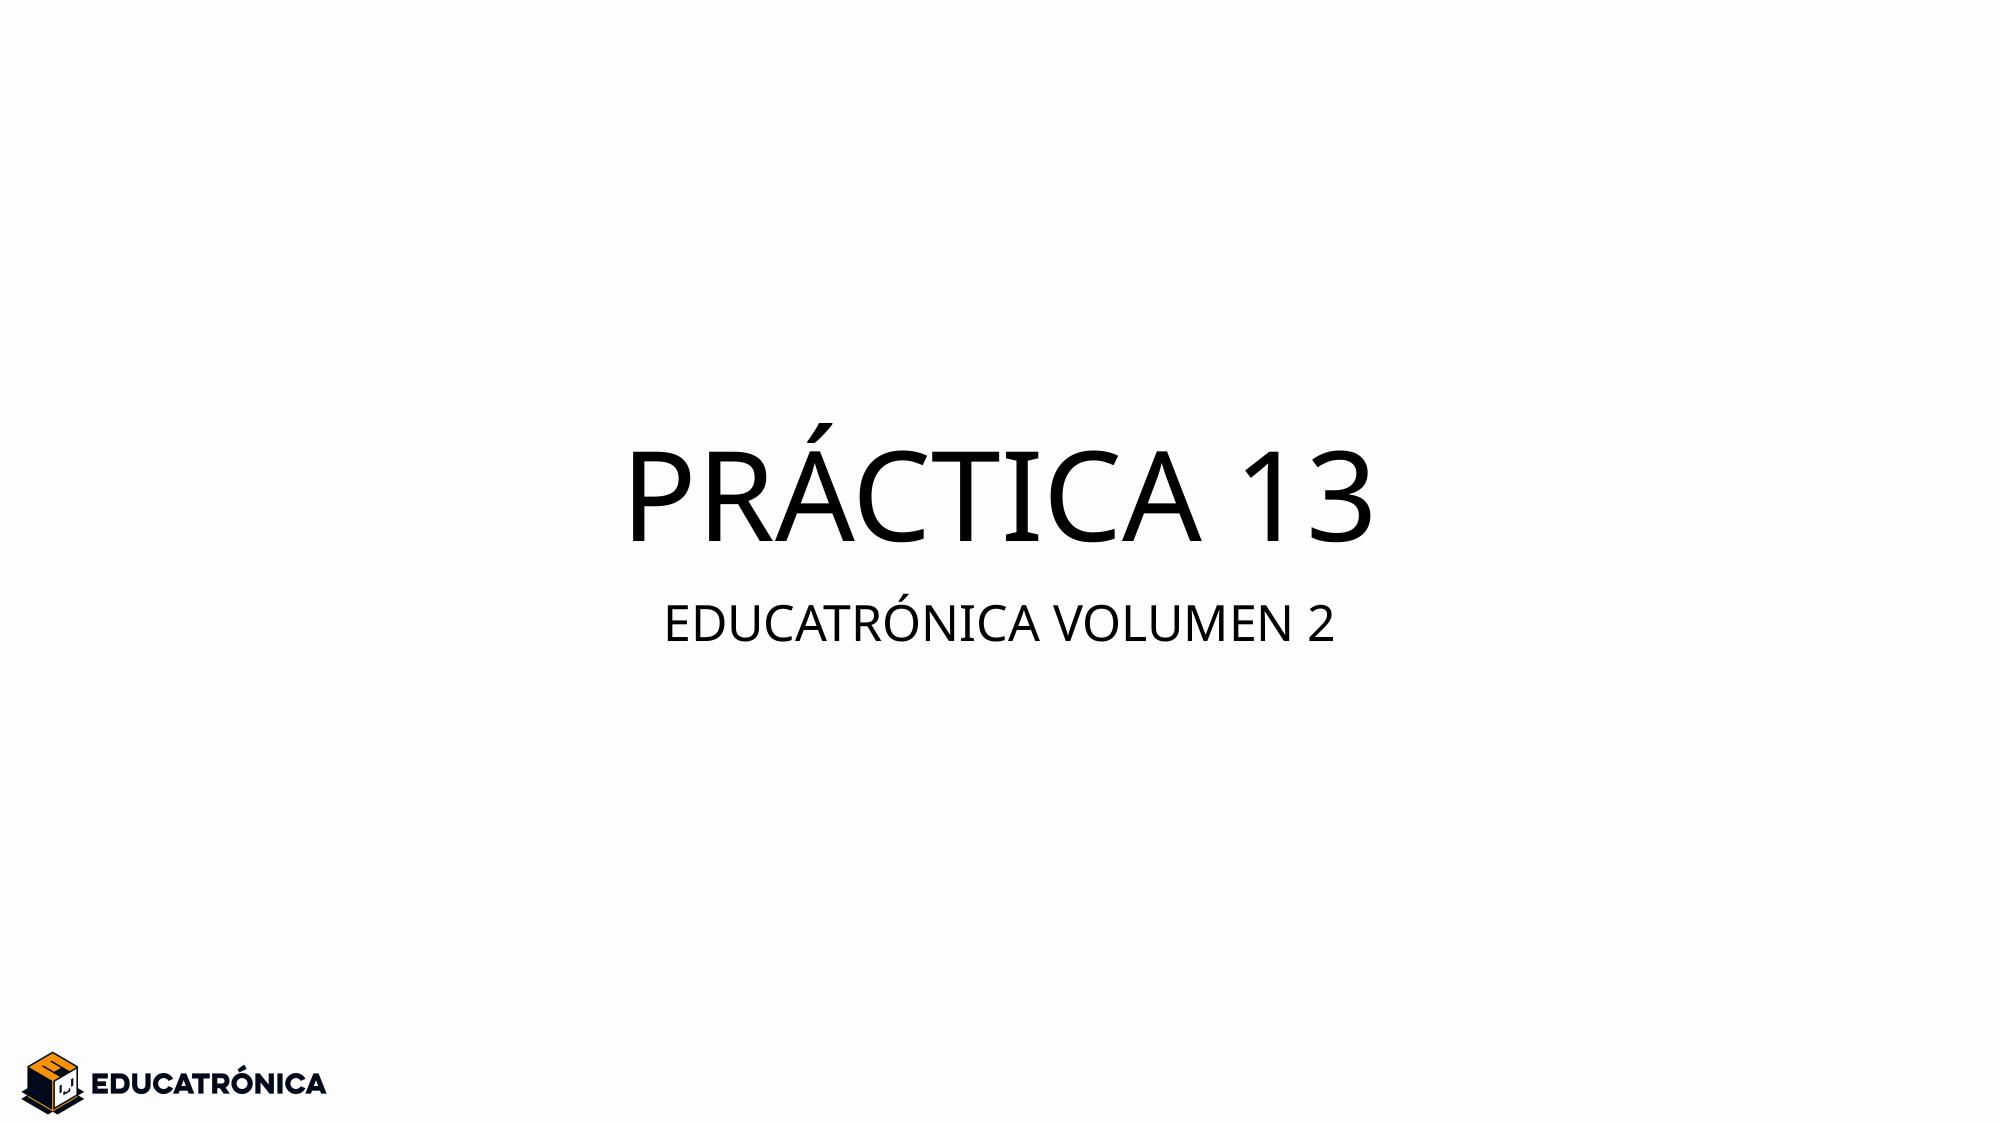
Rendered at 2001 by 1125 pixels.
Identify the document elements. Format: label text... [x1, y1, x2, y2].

title PRÁCTICA 13 [249, 184, 1750, 576]
picture [19, 1048, 330, 1118]
subtitle EDUCATRÓNICA VOLUMEN 2 [249, 590, 1750, 863]
